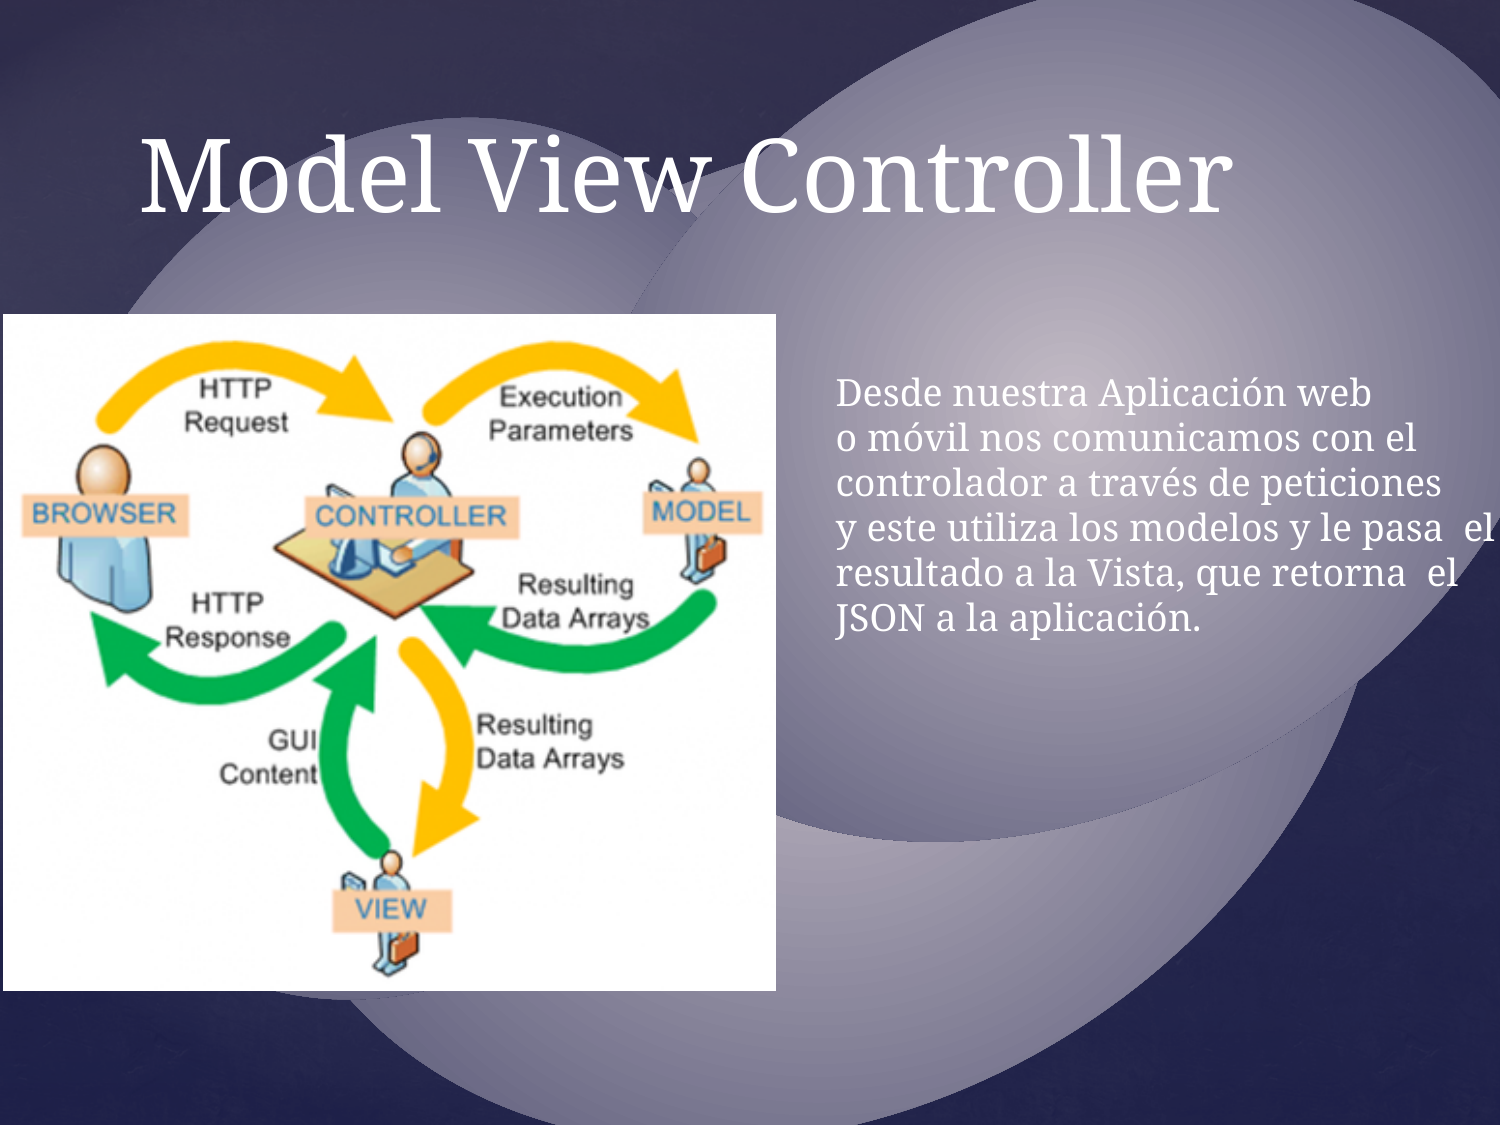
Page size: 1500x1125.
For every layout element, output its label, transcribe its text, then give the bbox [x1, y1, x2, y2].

picture [858, 647, 1500, 1125]
text_box Desde nuestra Aplicación web o móvil nos comunicamos con el controlador a través de peticiones y este utiliza los modelos y le pasa el resultado a la Vista, que retorna el JSON a la aplicación. [820, 361, 1500, 647]
text_box Model View Controller [123, 90, 1362, 240]
picture [0, 314, 777, 1125]
